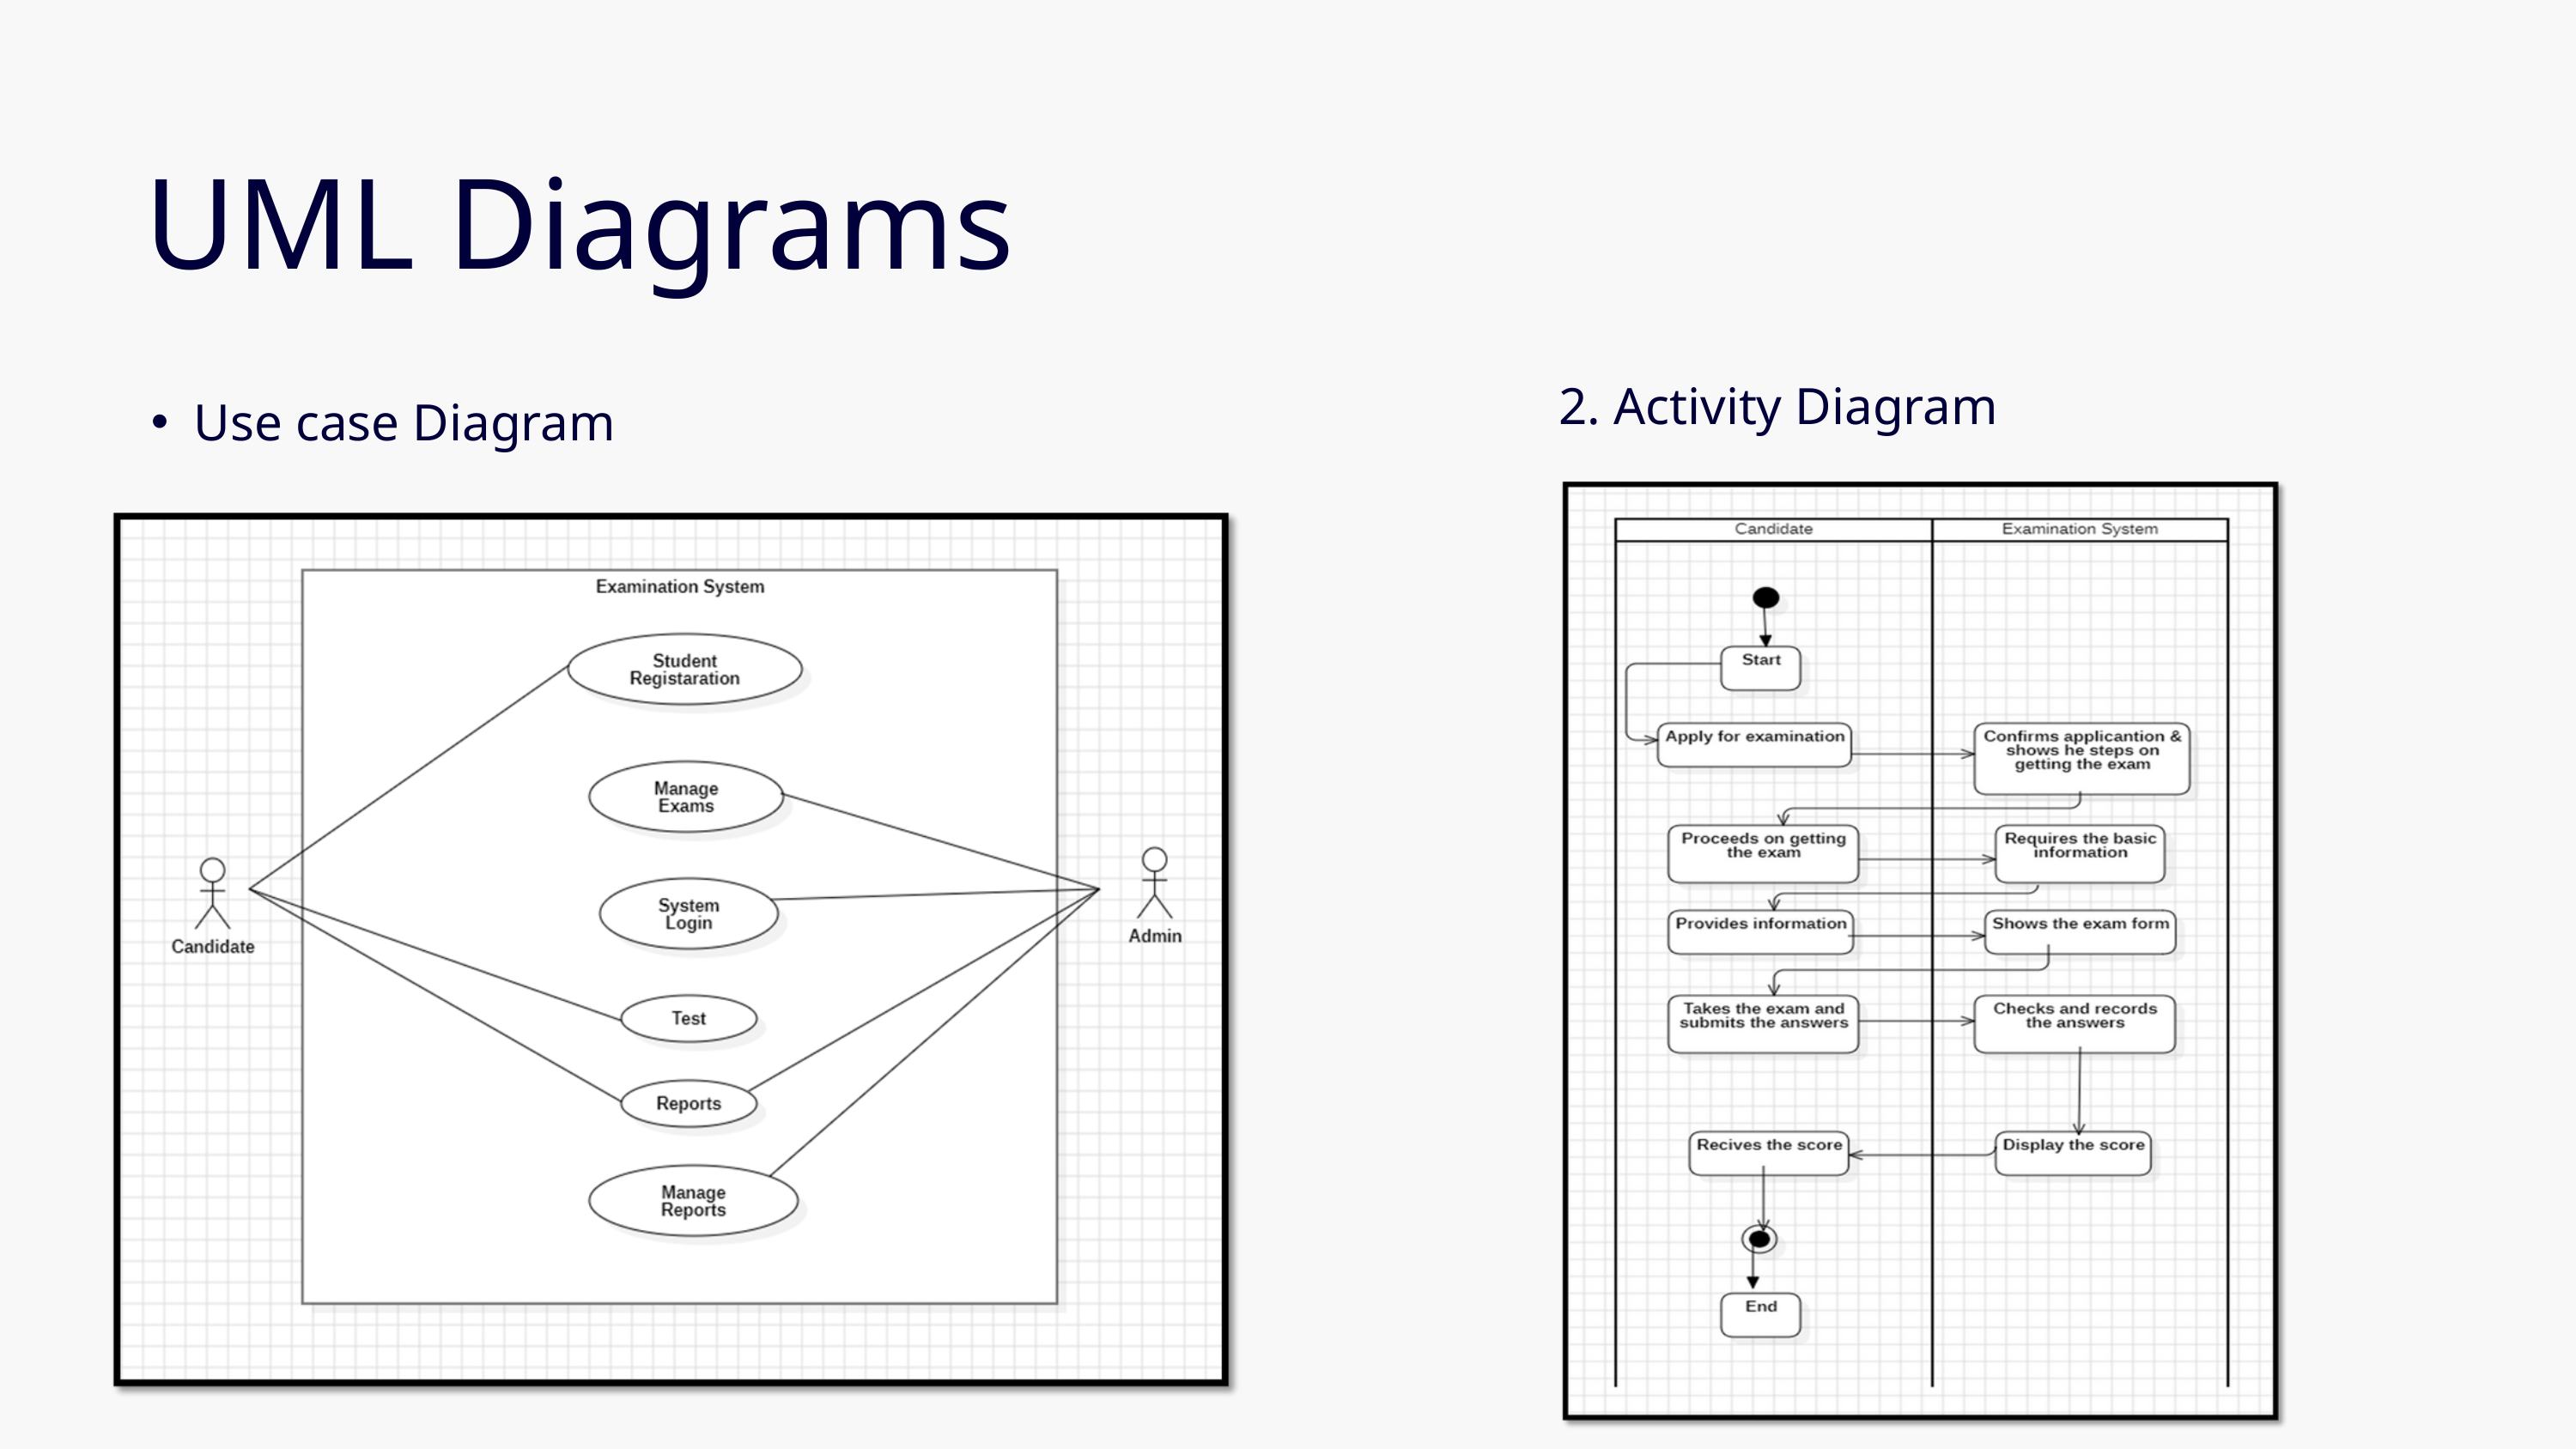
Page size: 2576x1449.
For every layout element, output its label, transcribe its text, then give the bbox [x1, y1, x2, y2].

text_box UML Diagrams [144, 143, 1099, 294]
text_box 2. Activity Diagram [1558, 364, 2159, 434]
text_box [108, 507, 1243, 1401]
text_box [1558, 477, 2290, 1432]
text_box Use case Diagram [108, 380, 709, 452]
